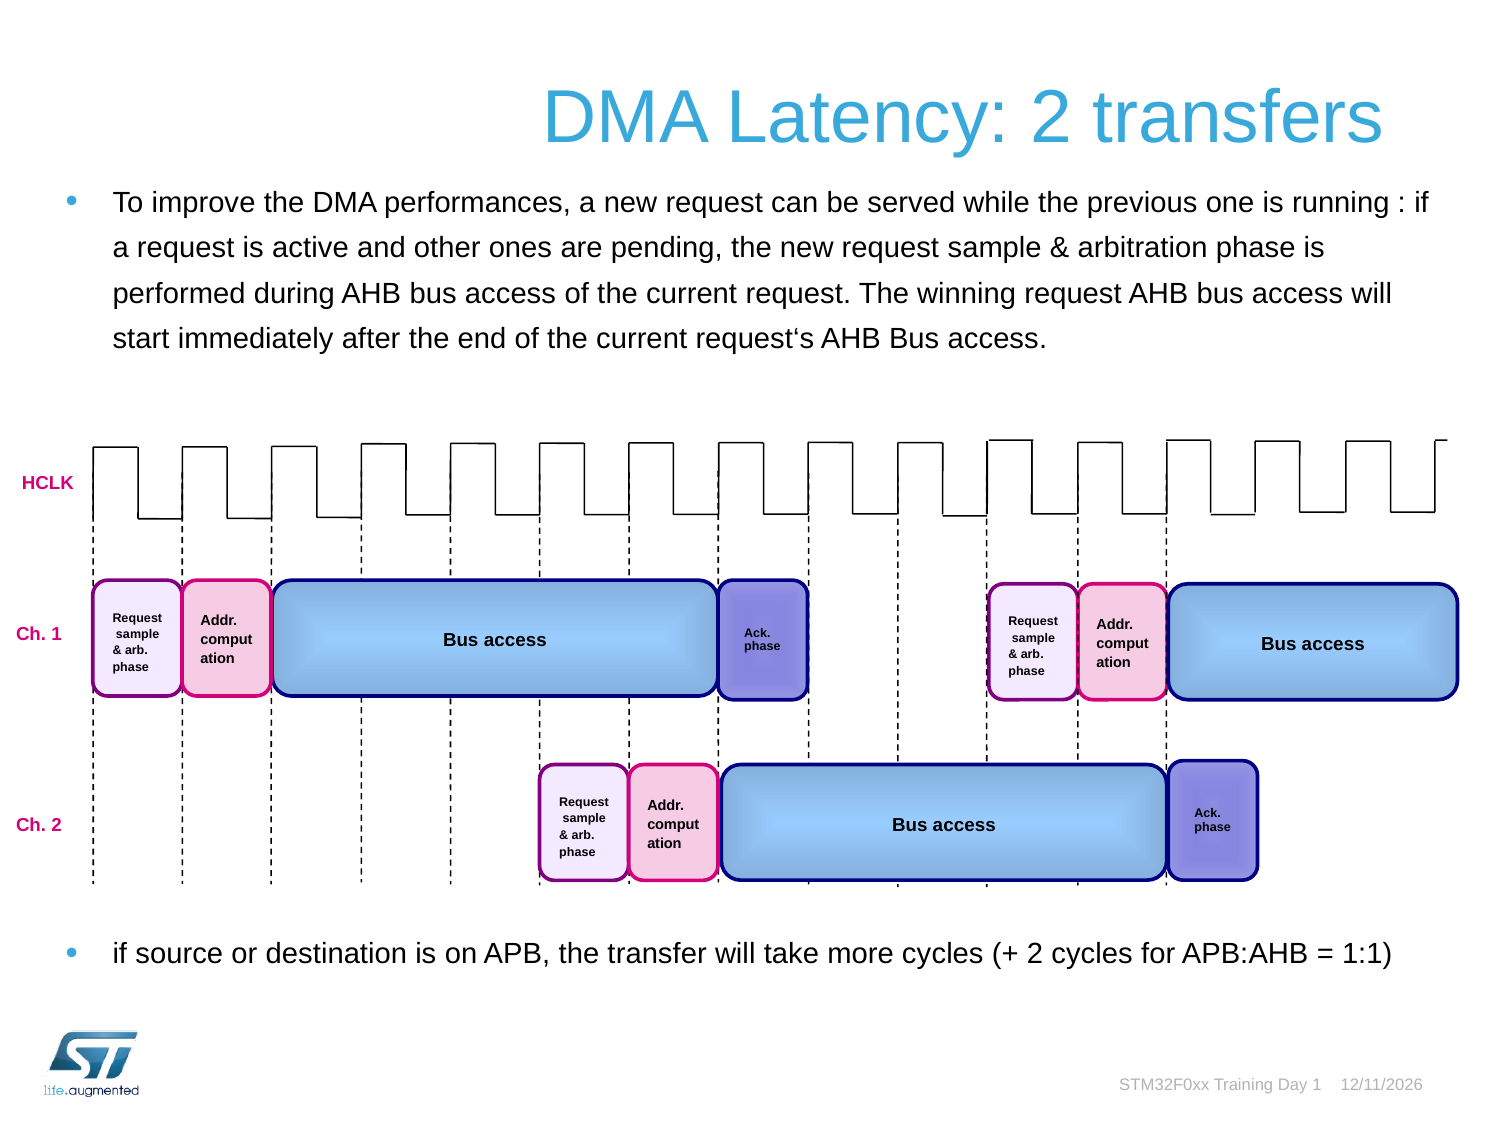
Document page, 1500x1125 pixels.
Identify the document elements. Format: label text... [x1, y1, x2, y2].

text_box Addr. computation [628, 764, 718, 881]
text_box Ch. 1 [1, 614, 92, 651]
text_box Ack. phase [1168, 760, 1258, 881]
text_box Request sample & arb. phase [988, 583, 1078, 700]
text_box Request sample & arb. phase [92, 580, 182, 697]
text_box Request sample & arb. phase [539, 764, 629, 881]
title DMA Latency: 2 transfers [74, 18, 1400, 165]
text_box Addr. computation [1077, 583, 1168, 700]
picture [36, 1022, 147, 1103]
text_box HCLK [94, 463, 99, 501]
text_box HCLK [7, 463, 93, 501]
text_box Bus access [1168, 583, 1458, 700]
text_box Ack. phase [717, 580, 808, 700]
text_box Bus access [721, 764, 1167, 881]
footer STM32F0xx Training Day 1 [761, 1073, 1322, 1094]
text_box Addr. computation [181, 580, 272, 697]
text_box Ch. 2 [1, 805, 110, 843]
text_box Bus access [272, 580, 718, 697]
text_box To improve the DMA performances, a new request can be served while the previous one is running : if a request is active and other ones are pending, the new request sample & arbitration phase is performed during AHB bus access of the current request. The winning request AHB bus access will start immediately after the end of the current request‘s AHB Bus access. if source or destination is on APB, the transfer will take more cycles (+ 2 cycles for APB:AHB = 1:1) [51, 165, 1458, 1079]
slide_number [1340, 1073, 1426, 1094]
